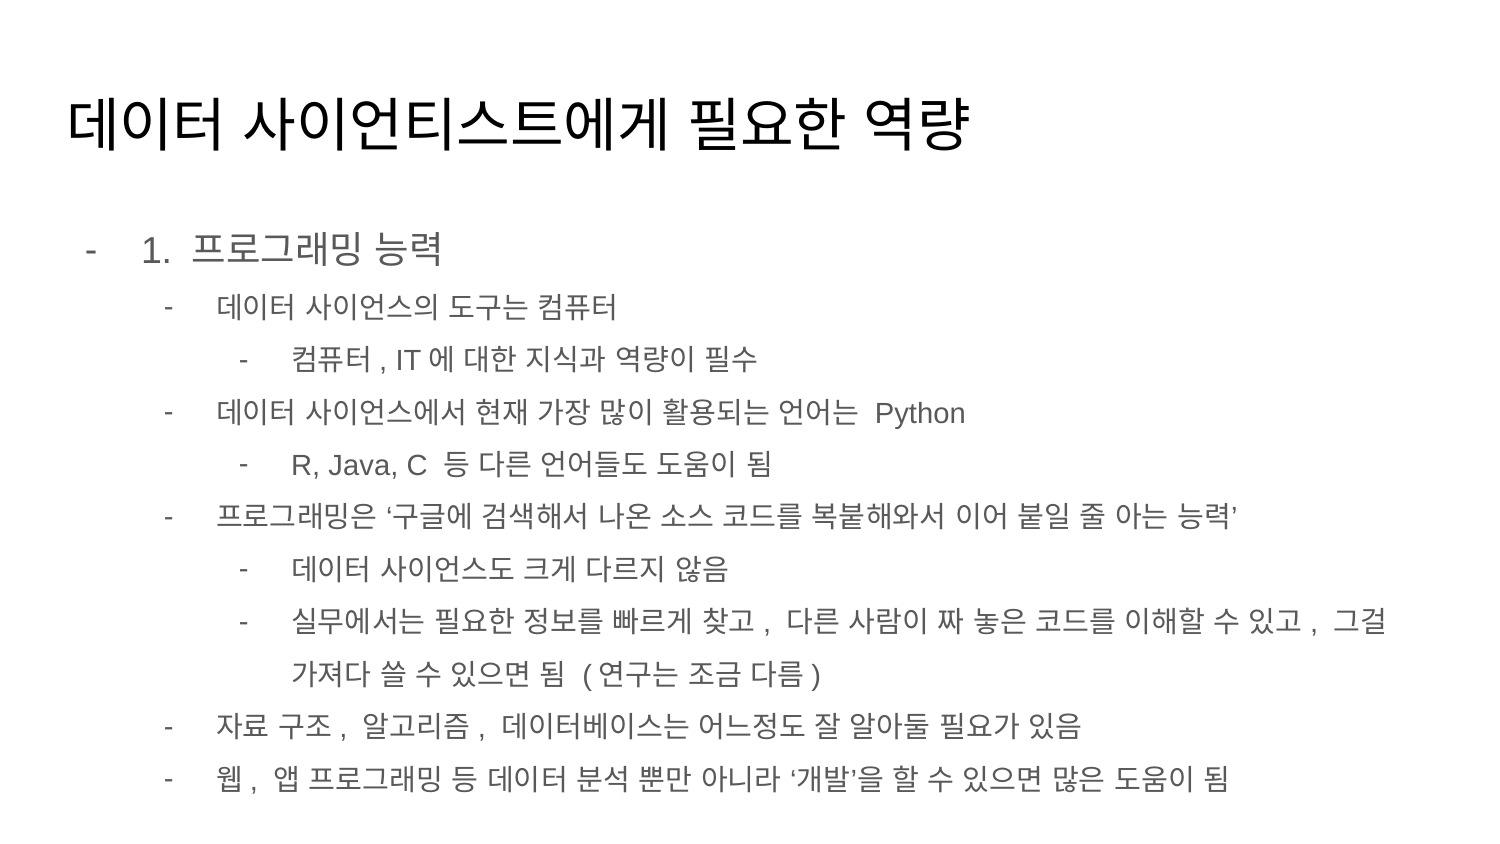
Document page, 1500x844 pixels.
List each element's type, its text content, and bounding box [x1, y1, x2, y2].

title 데이터 사이언티스트에게 필요한 역량 [51, 72, 1449, 167]
list 1. 프로그래밍 능력 데이터 사이언스의 도구는 컴퓨터 컴퓨터, IT에 대한 지식과 역량이 필수 데이터 사이언스에서 현재 가장 많이 활용되는 언어는 Python R, Java, C 등 다른 언어들도 도움이 됨 프로그래밍은 ‘구글에 검색해서 나온 소스 코드를 복붙해와서 이어 붙일 줄 아는 능력’ 데이터 사이언스도 크게 다르지 않음 실무에서는 필요한 정보를 빠르게 찾고, 다른 사람이 짜 놓은 코드를 이해할 수 있고, 그걸 가져다 쓸 수 있으면 됨 (연구는 조금 다름) 자료 구조, 알고리즘, 데이터베이스는 어느정도 잘 알아둘 필요가 있음 웹, 앱 프로그래밍 등 데이터 분석 뿐만 아니라 ‘개발’을 할 수 있으면 많은 도움이 됨 [51, 189, 1449, 750]
